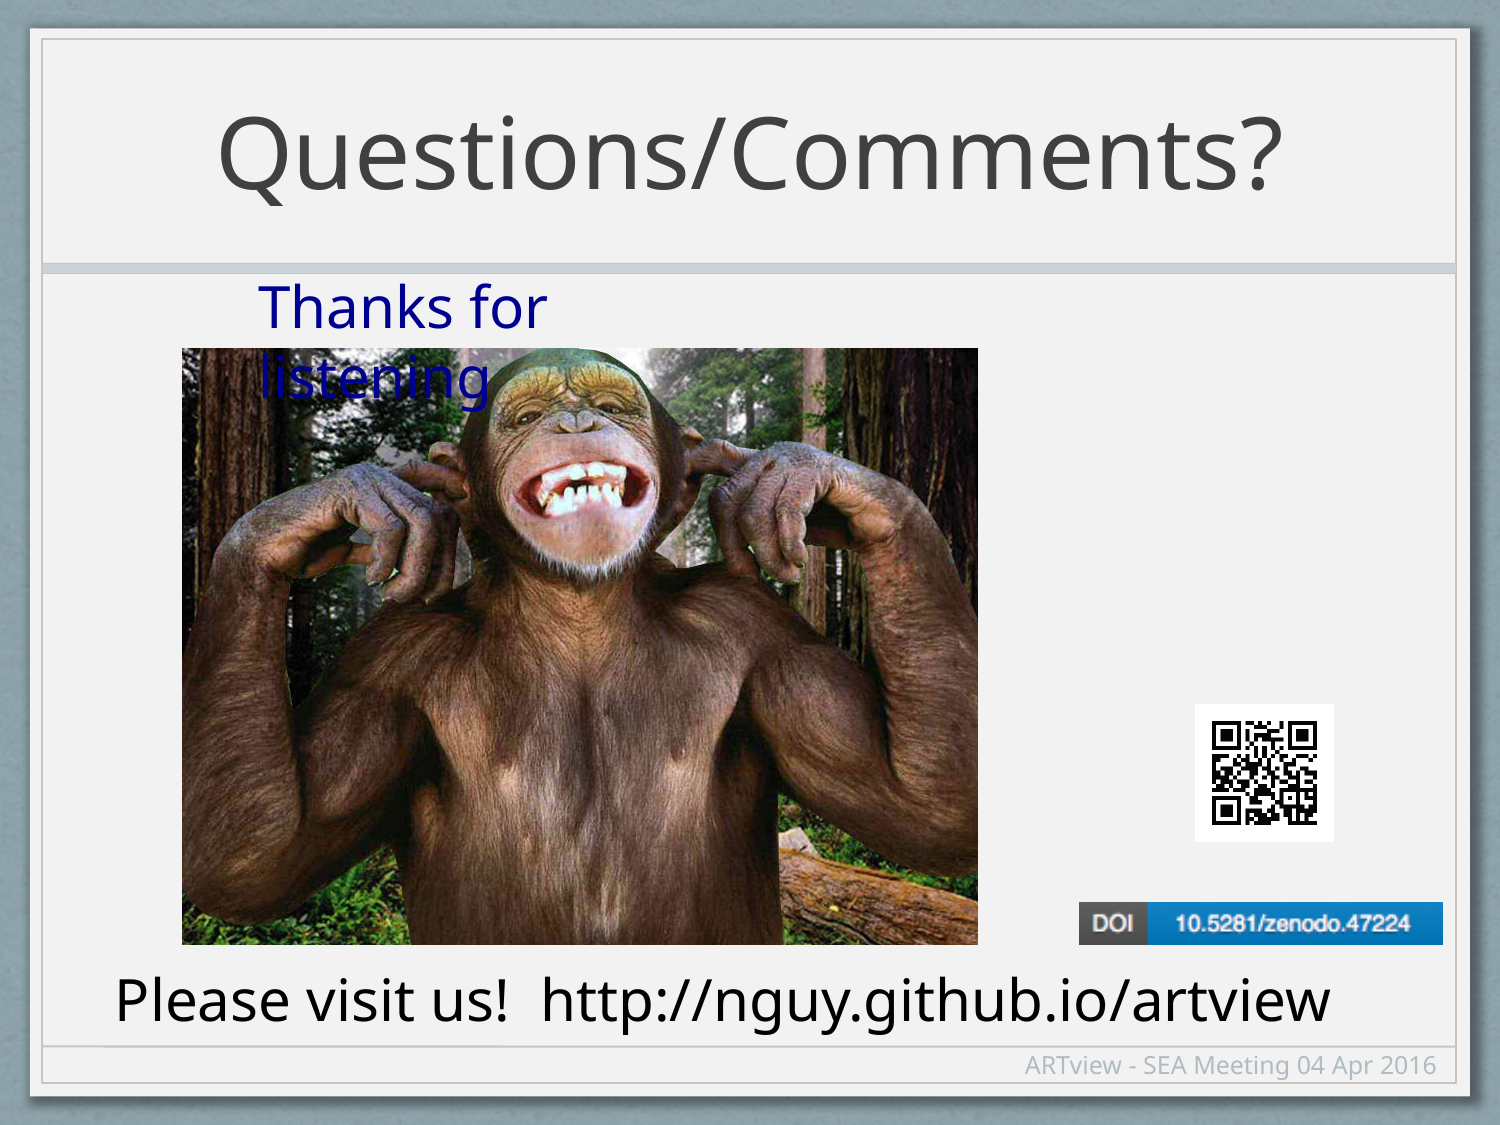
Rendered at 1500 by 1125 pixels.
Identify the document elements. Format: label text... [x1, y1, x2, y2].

text_box Thanks for listening [243, 262, 812, 340]
title Questions/Comments? [147, 40, 1353, 260]
picture [1195, 703, 1334, 842]
picture [1079, 901, 1443, 945]
picture [182, 347, 978, 945]
text_box Please visit us! http://nguy.github.io/artview [100, 955, 1443, 1040]
footer ARTview - SEA Meeting 04 Apr 2016 [977, 1045, 1453, 1088]
